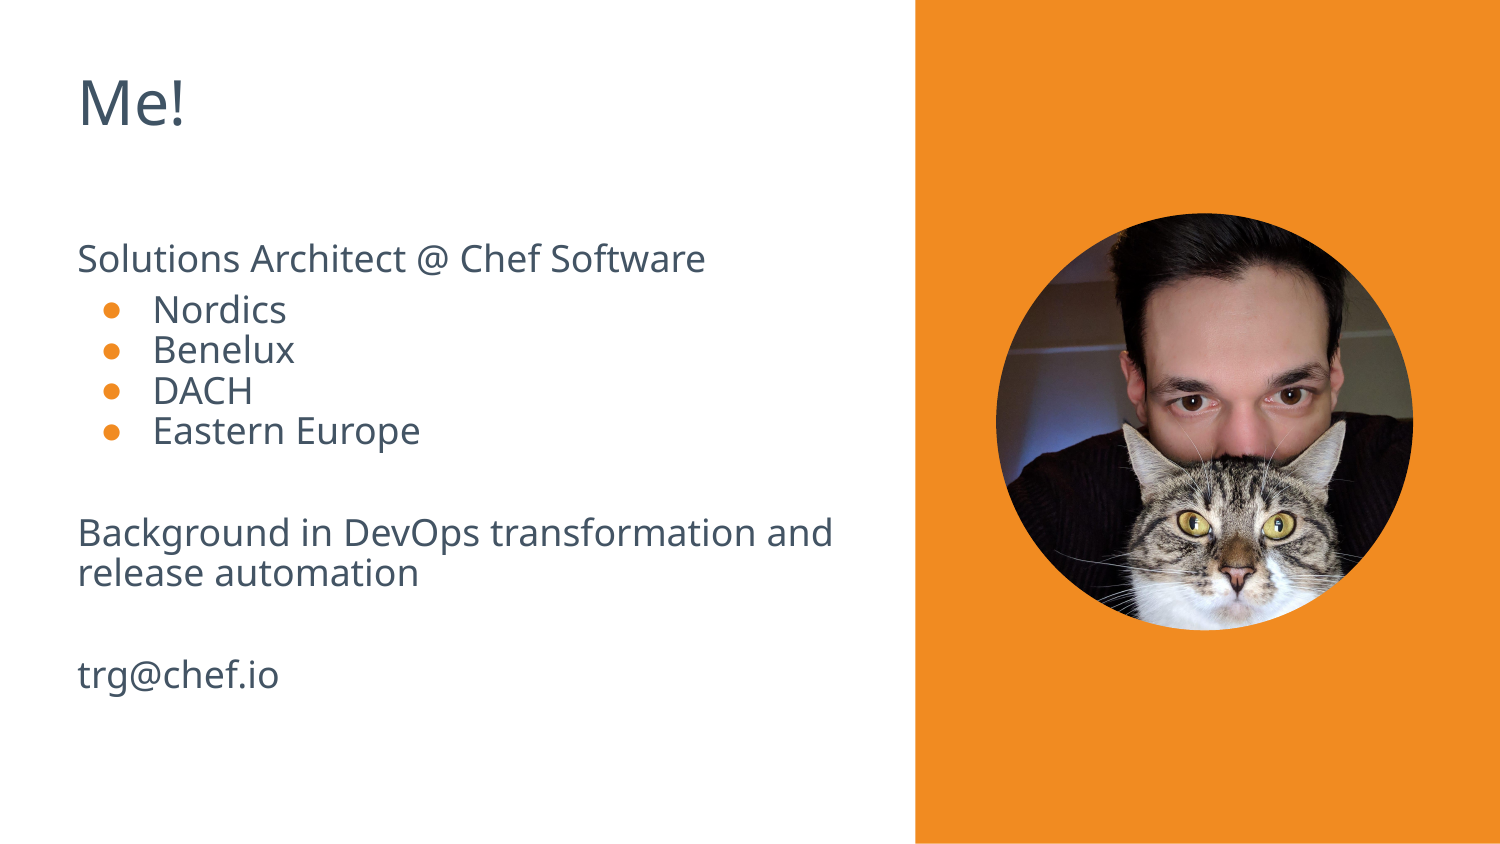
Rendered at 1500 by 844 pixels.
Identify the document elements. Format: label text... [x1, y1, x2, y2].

list Solutions Architect @ Chef Software Nordics Benelux DACH Eastern Europe Background in DevOps transformation and release automation trg@chef.io [62, 225, 916, 719]
picture [995, 213, 1414, 631]
title Me! [62, 56, 916, 125]
